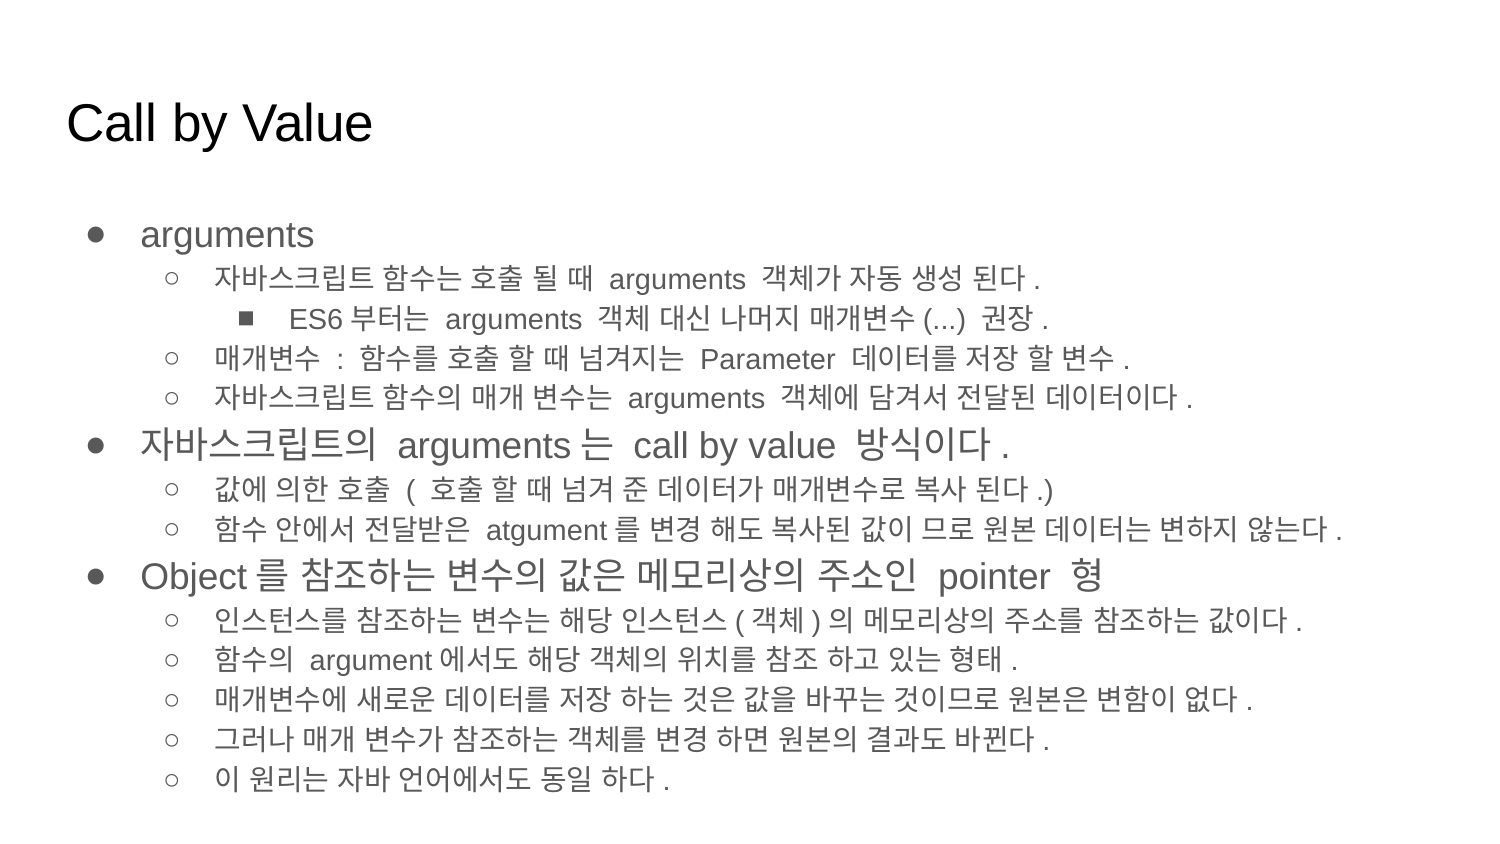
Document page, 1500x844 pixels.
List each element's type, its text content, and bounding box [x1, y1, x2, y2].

title Call by Value [51, 72, 1449, 167]
list arguments 자바스크립트 함수는 호출 될 때 arguments 객체가 자동 생성 된다. ES6부터는 arguments 객체 대신 나머지 매개변수(...) 권장. 매개변수 : 함수를 호출 할 때 넘겨지는 Parameter 데이터를 저장 할 변수. 자바스크립트 함수의 매개 변수는 arguments 객체에 담겨서 전달된 데이터이다. 자바스크립트의 arguments는 call by value 방식이다. 값에 의한 호출 ( 호출 할 때 넘겨 준 데이터가 매개변수로 복사 된다.) 함수 안에서 전달받은 atgument를 변경 해도 복사된 값이 므로 원본 데이터는 변하지 않는다. Object를 참조하는 변수의 값은 메모리상의 주소인 pointer 형 인스턴스를 참조하는 변수는 해당 인스턴스(객체)의 메모리상의 주소를 참조하는 값이다. 함수의 argument에서도 해당 객체의 위치를 참조 하고 있는 형태. 매개변수에 새로운 데이터를 저장 하는 것은 값을 바꾸는 것이므로 원본은 변함이 없다. 그러나 매개 변수가 참조하는 객체를 변경 하면 원본의 결과도 바뀐다. 이 원리는 자바 언어에서도 동일 하다. [51, 189, 1449, 814]
